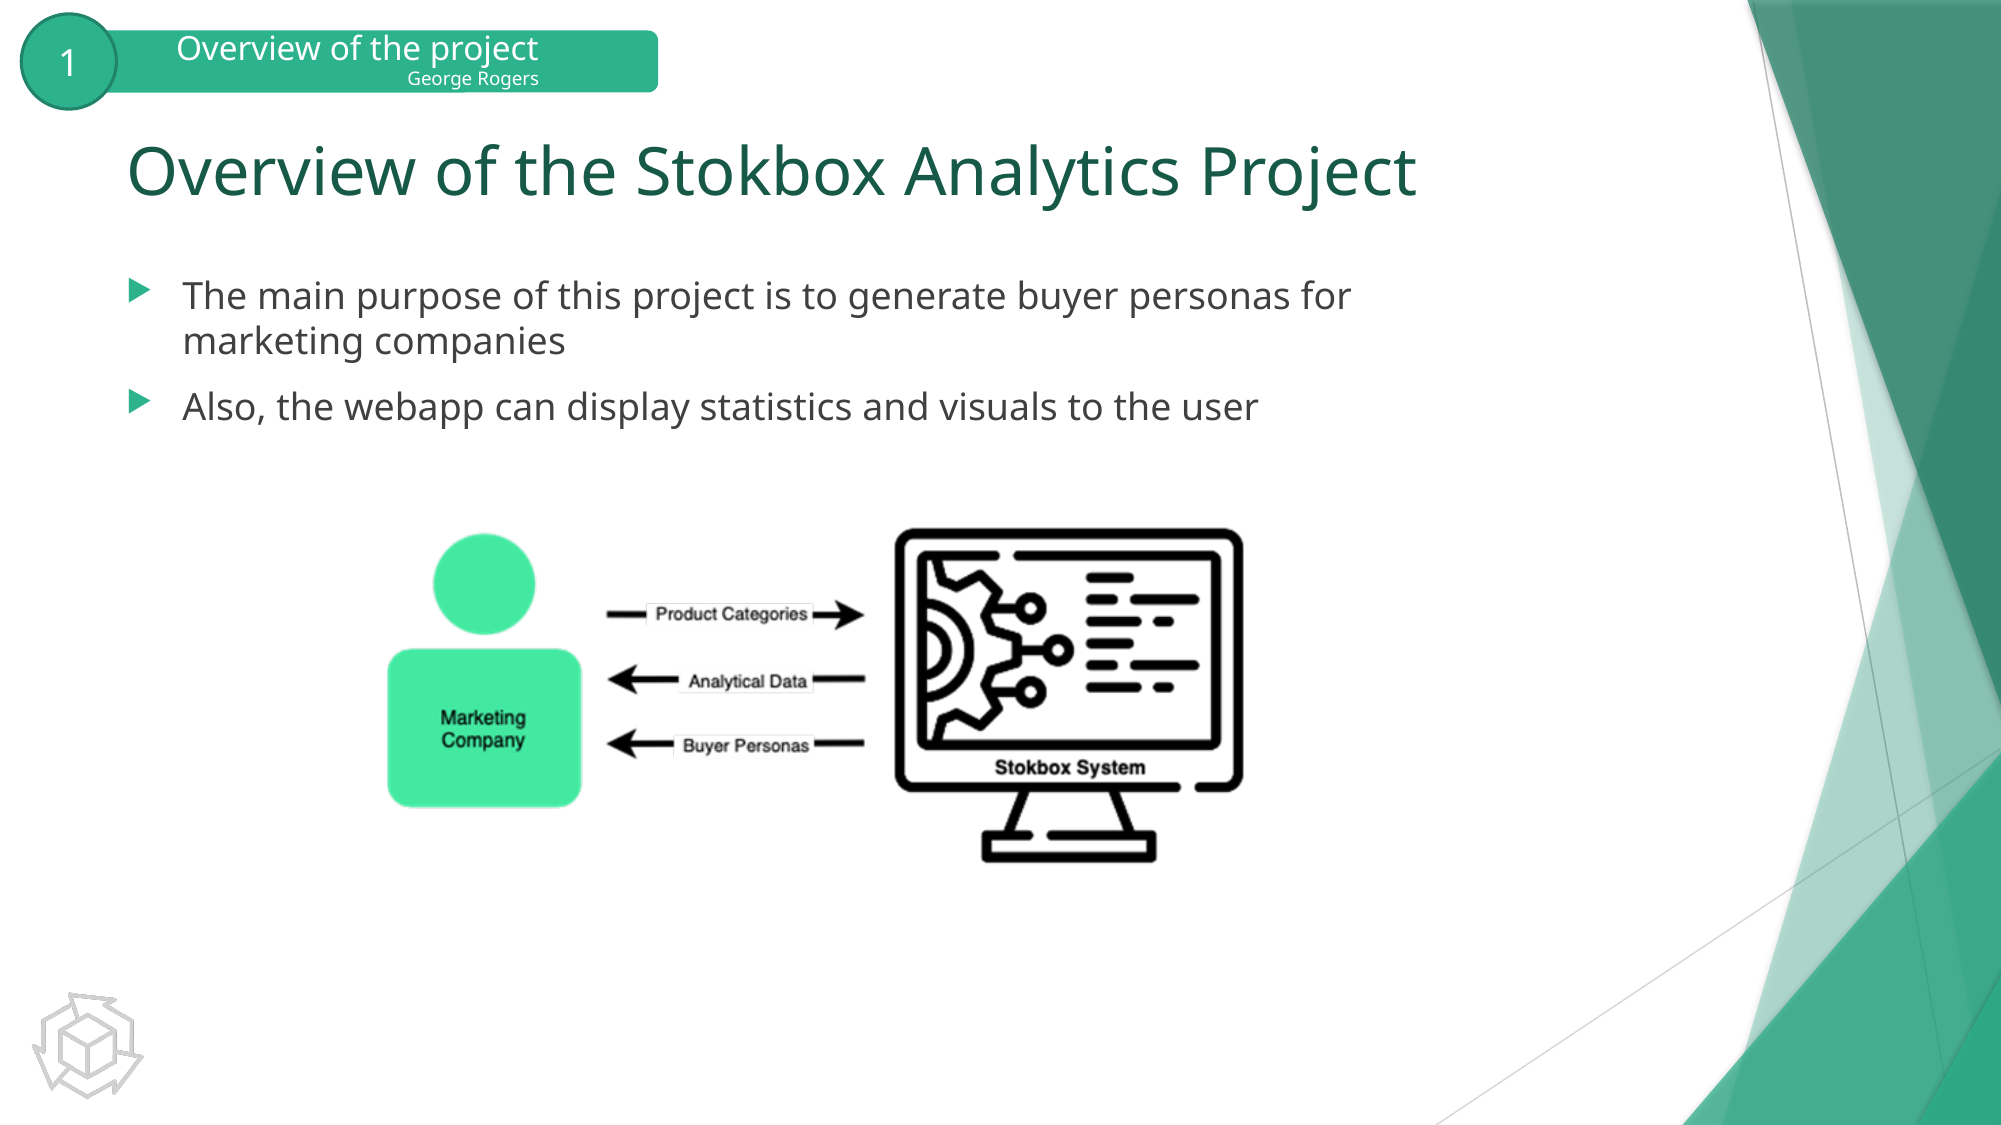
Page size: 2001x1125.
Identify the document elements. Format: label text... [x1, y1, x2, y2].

picture [387, 521, 1246, 872]
list The main purpose of this project is to generate buyer personas for marketing companies Also, the webapp can display statistics and visuals to the user [111, 264, 1522, 1009]
title Overview of the Stokbox Analytics Project [111, 121, 1522, 227]
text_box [20, 13, 659, 110]
picture [20, 978, 154, 1112]
